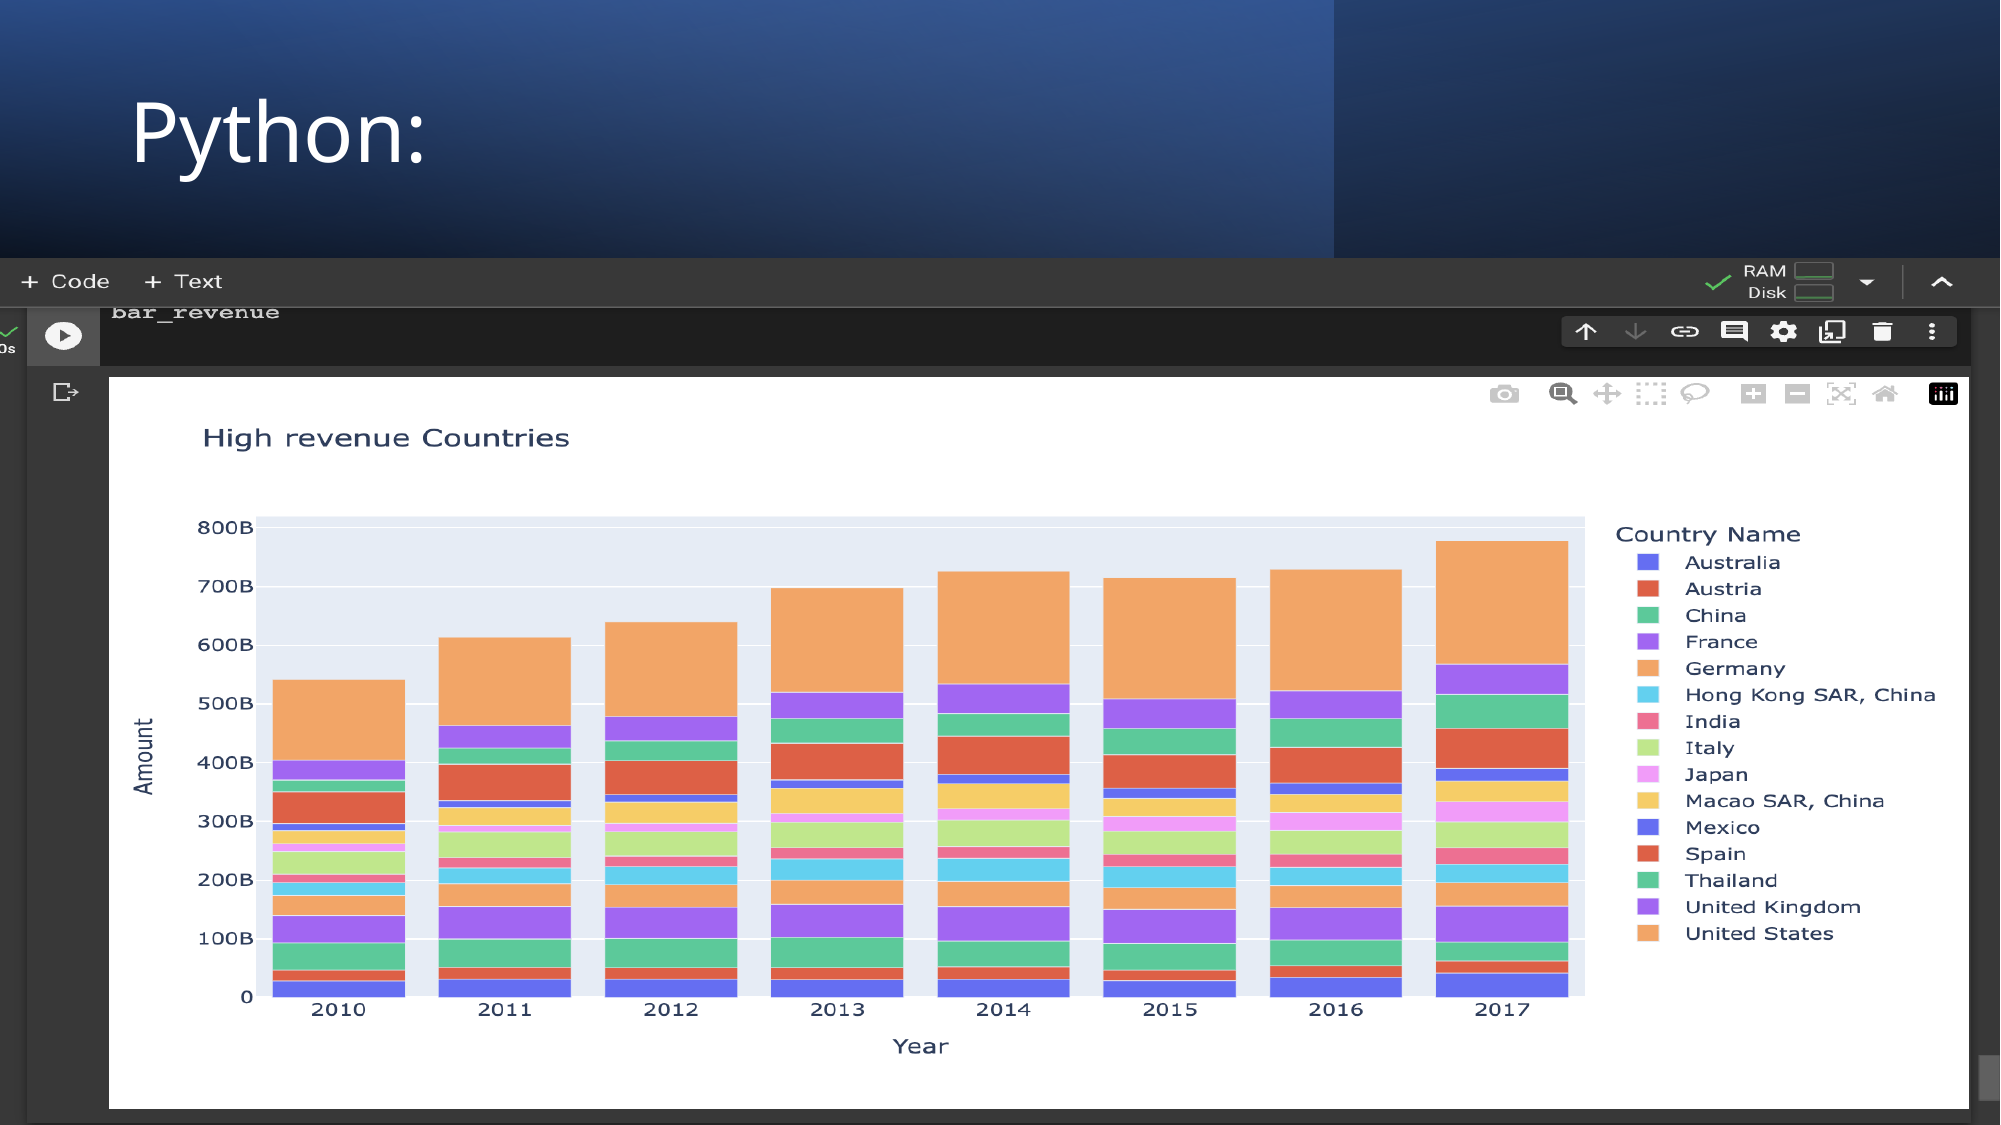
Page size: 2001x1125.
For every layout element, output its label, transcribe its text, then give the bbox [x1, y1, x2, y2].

title Python: [114, 40, 1274, 231]
text_box [0, 0, 2000, 258]
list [0, 258, 2000, 1125]
